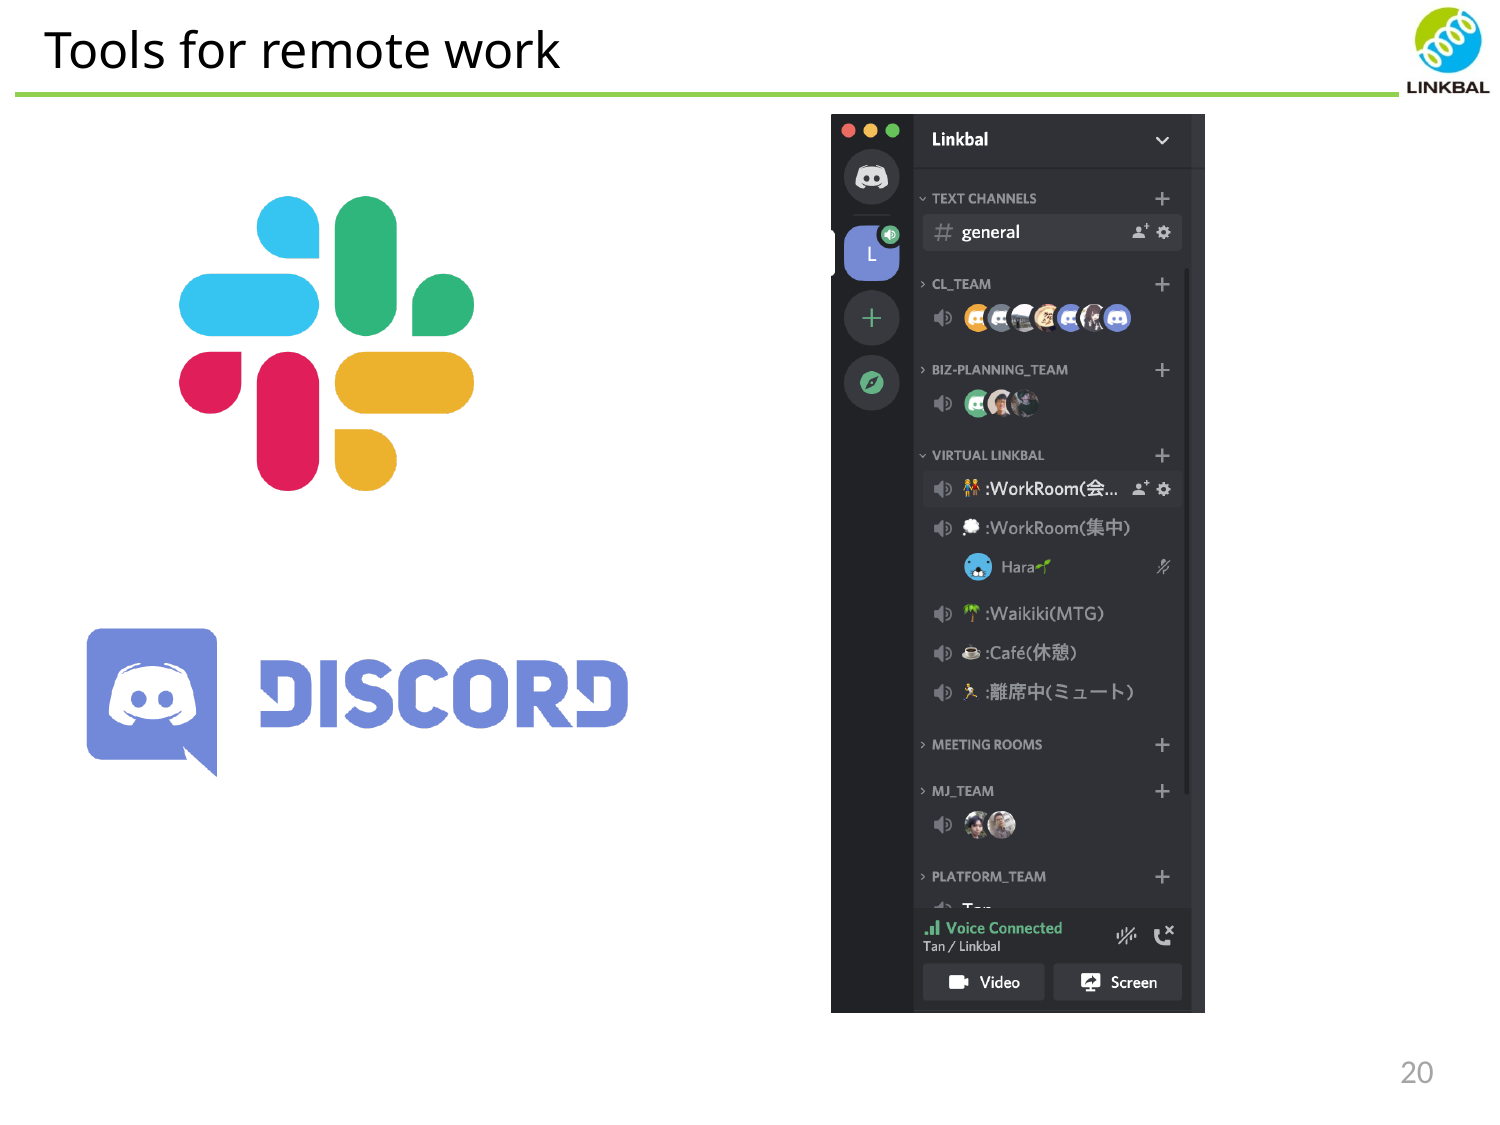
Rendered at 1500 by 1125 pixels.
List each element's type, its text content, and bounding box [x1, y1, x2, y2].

picture [59, 600, 656, 804]
picture [179, 196, 474, 491]
text_box Tools for remote work [29, 11, 1270, 87]
picture [831, 114, 1205, 1013]
picture [1399, 1, 1498, 99]
